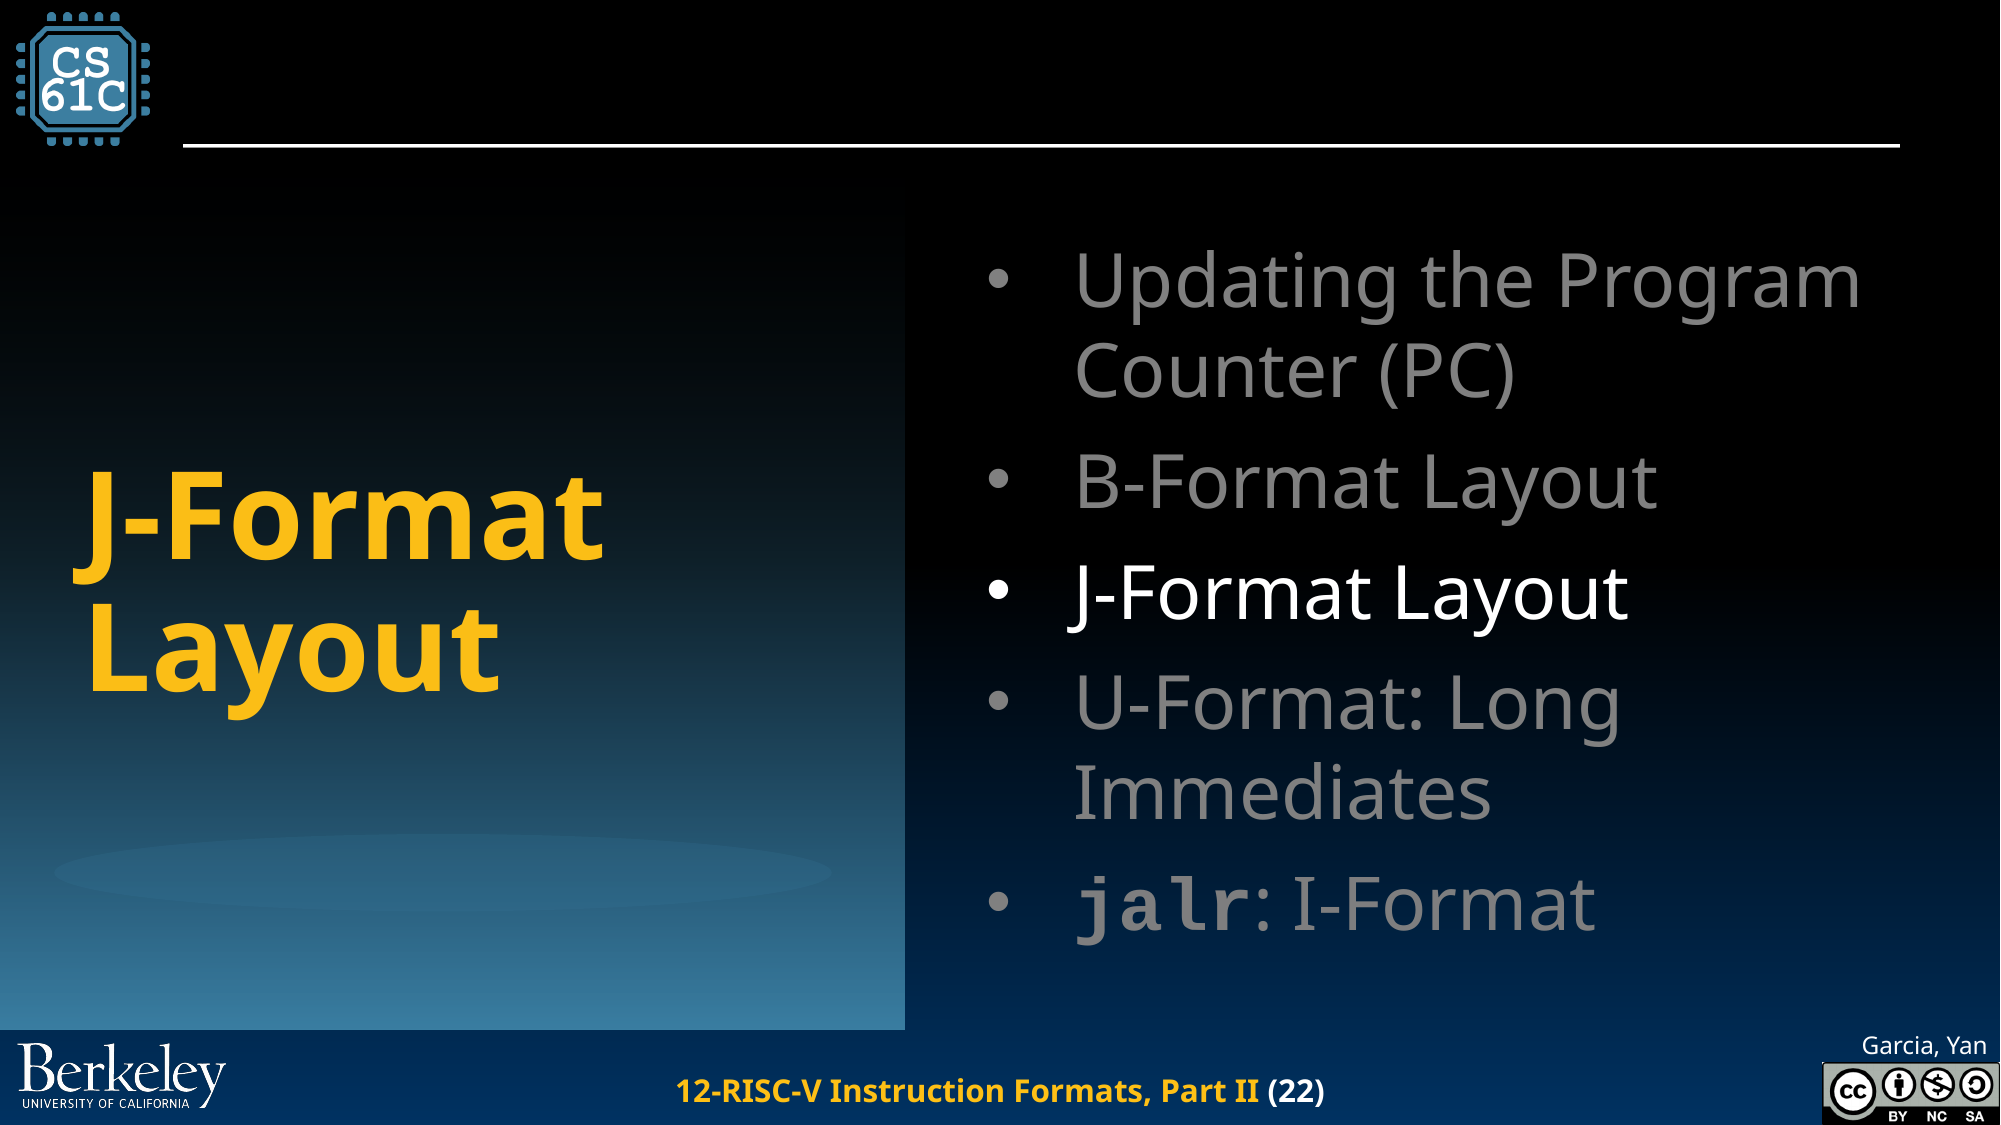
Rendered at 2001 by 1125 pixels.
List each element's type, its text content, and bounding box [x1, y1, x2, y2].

list Updating the Program Counter (PC) B-Format Layout J-Format Layout U-Format: Long Immediates jalr: I-Format [958, 149, 1943, 1030]
picture [16, 12, 150, 146]
picture [1822, 1062, 2000, 1125]
title J-Format Layout [54, 145, 905, 1026]
picture [17, 1043, 226, 1108]
